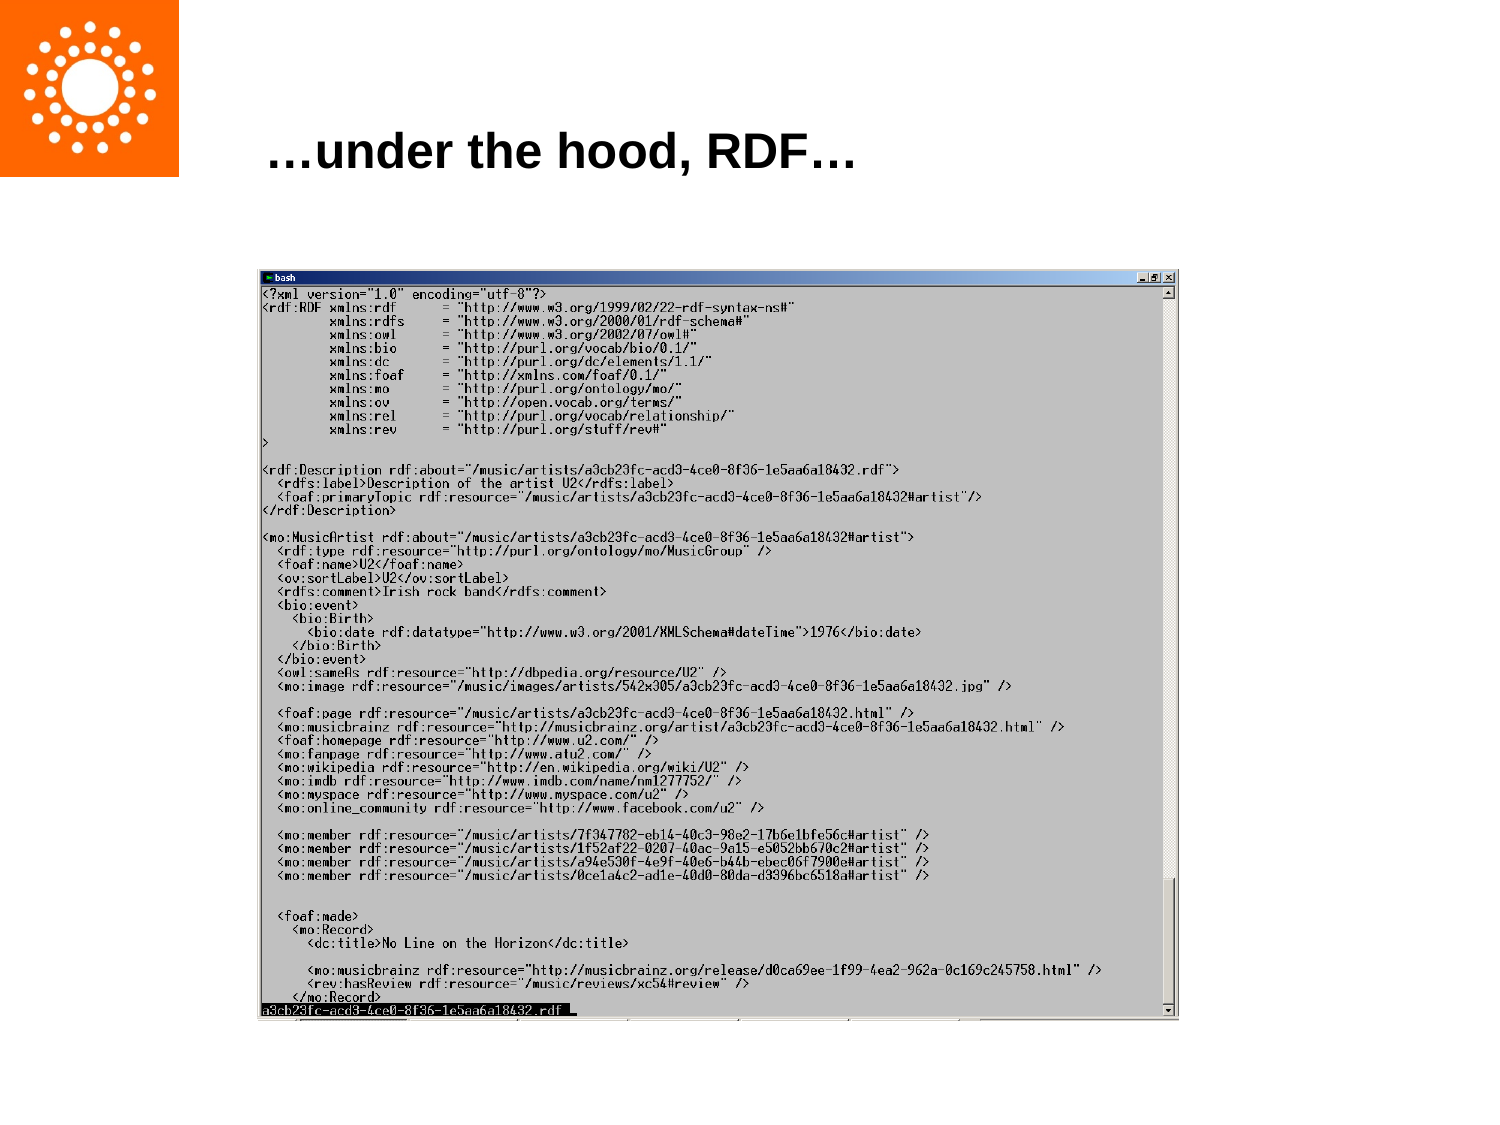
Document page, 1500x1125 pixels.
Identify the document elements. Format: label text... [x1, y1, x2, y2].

picture [0, 0, 179, 177]
picture [257, 269, 1180, 1021]
title …under the hood, RDF… [249, 29, 1391, 268]
